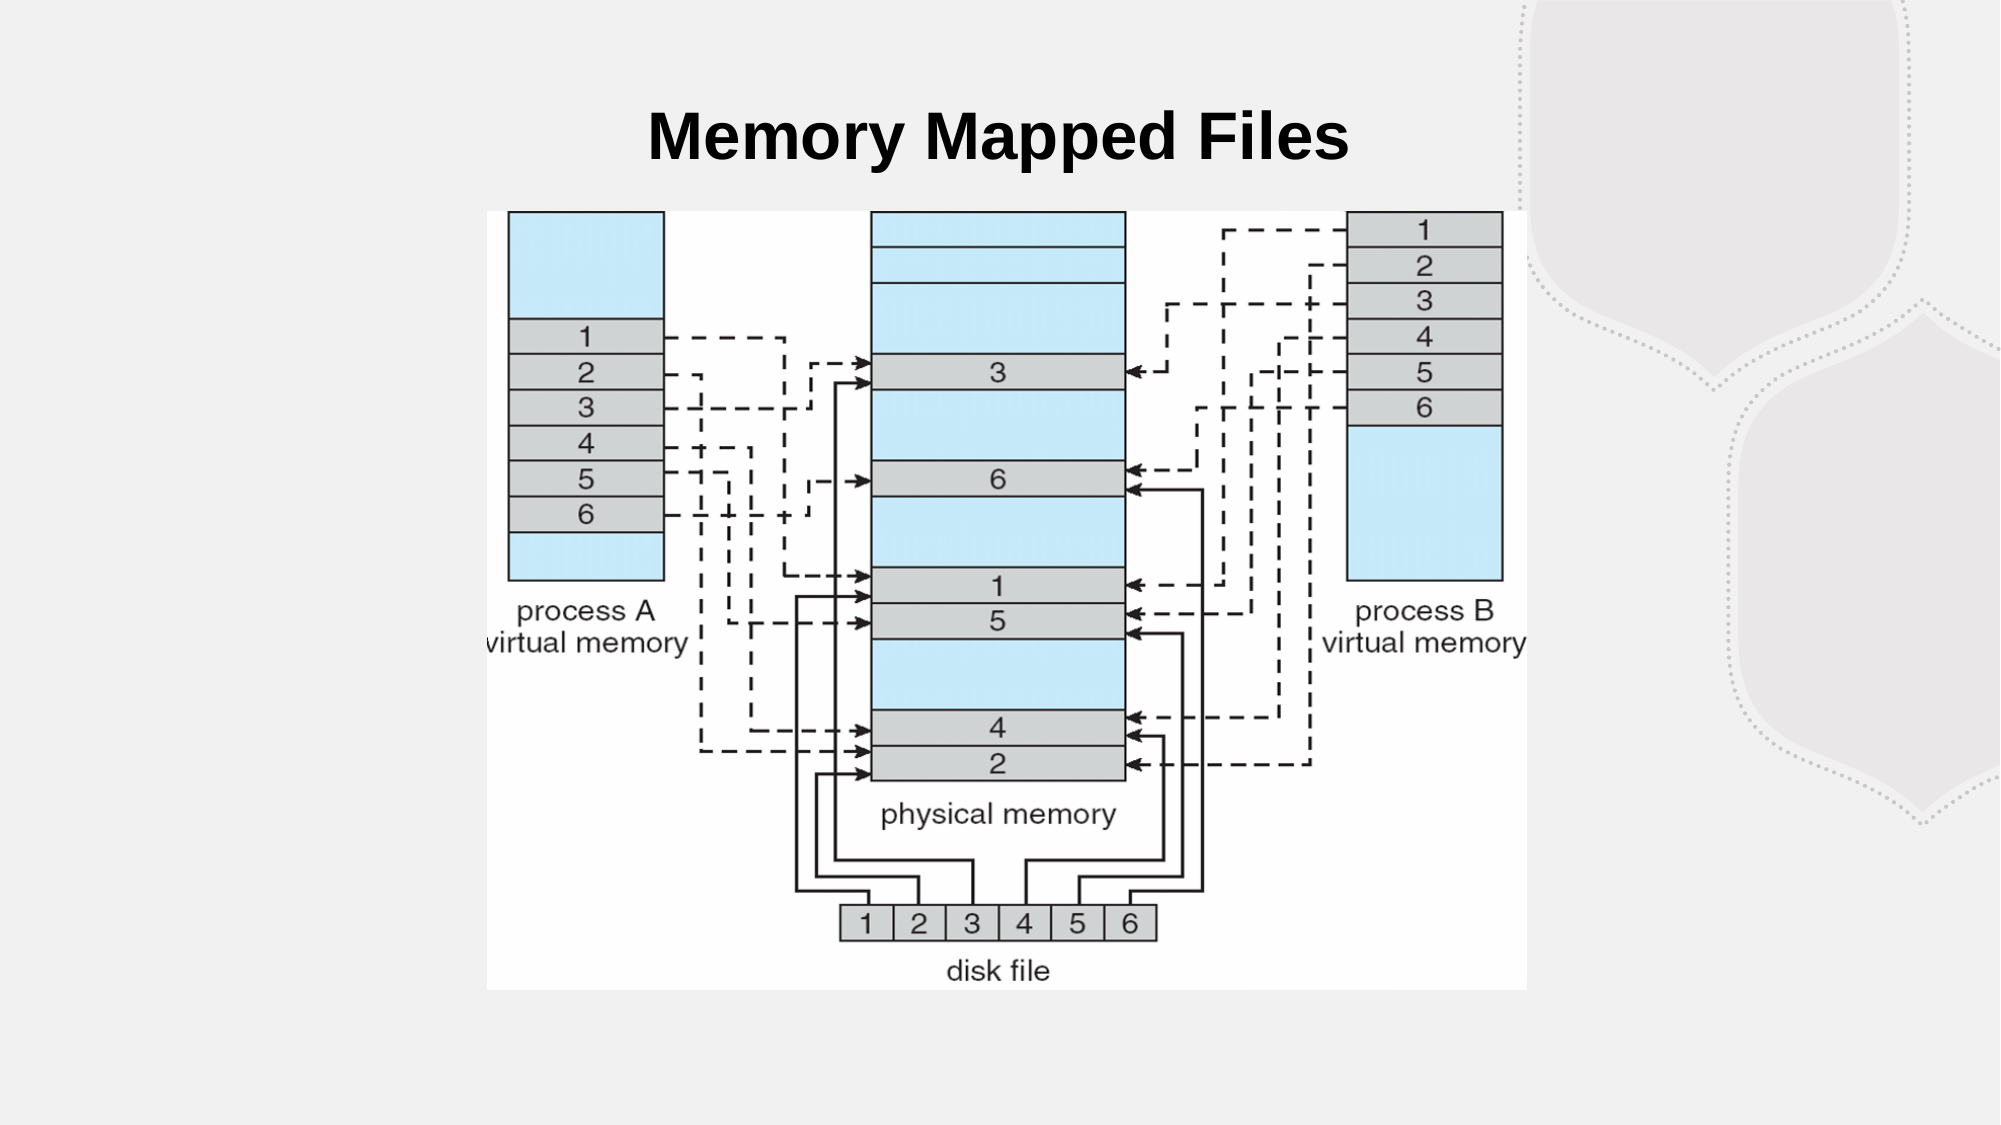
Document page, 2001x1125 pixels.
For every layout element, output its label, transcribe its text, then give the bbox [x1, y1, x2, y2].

picture [487, 211, 1527, 990]
text_box Memory Mapped Files [362, 38, 1638, 227]
